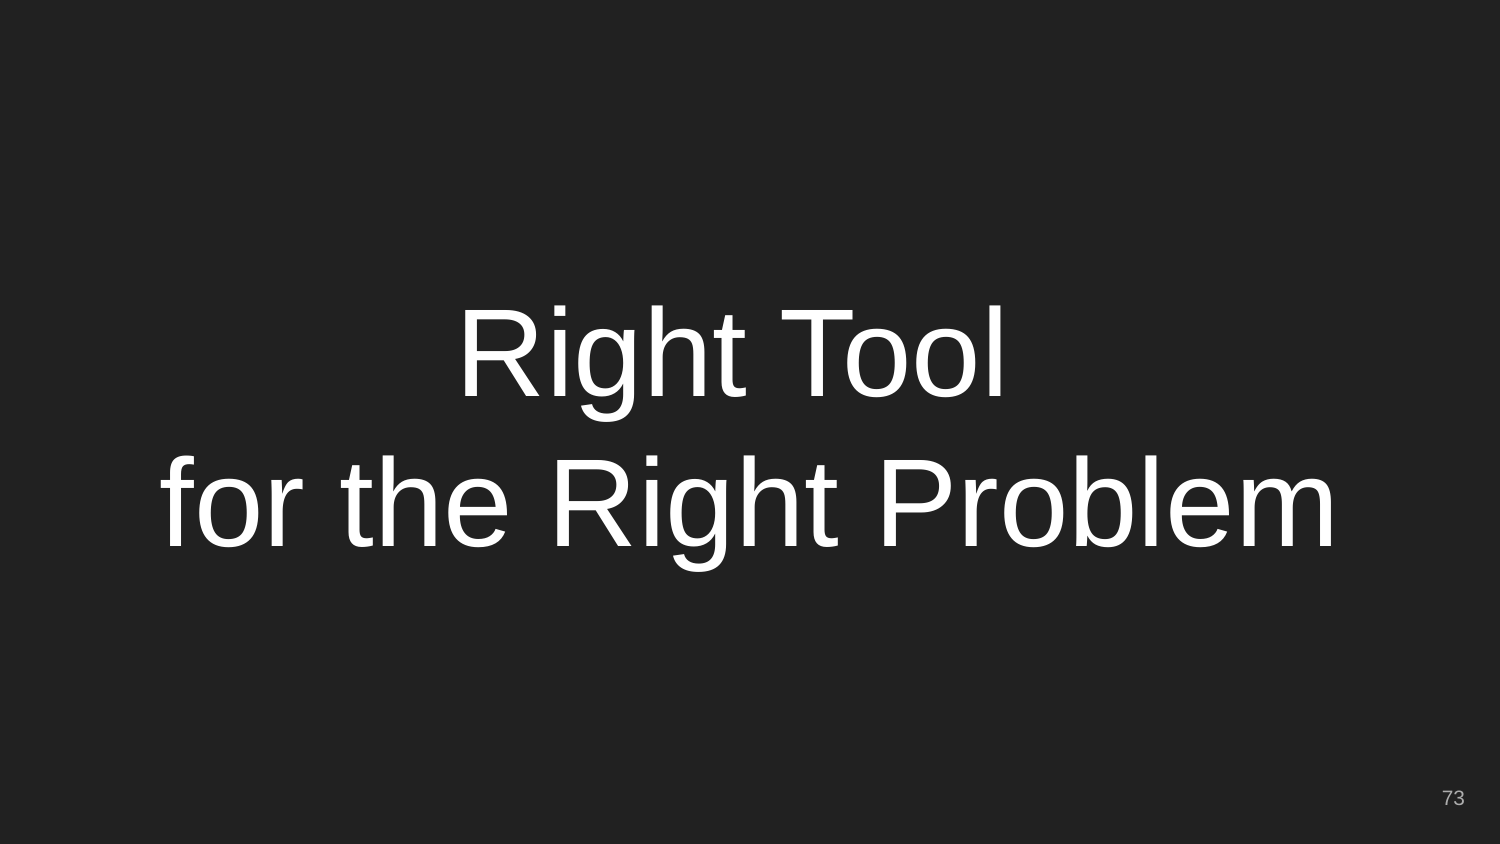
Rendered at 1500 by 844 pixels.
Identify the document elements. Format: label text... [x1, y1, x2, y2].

title Right Tool for the Right Problem [51, 352, 1449, 491]
slide_number ‹#› [1389, 764, 1480, 830]
